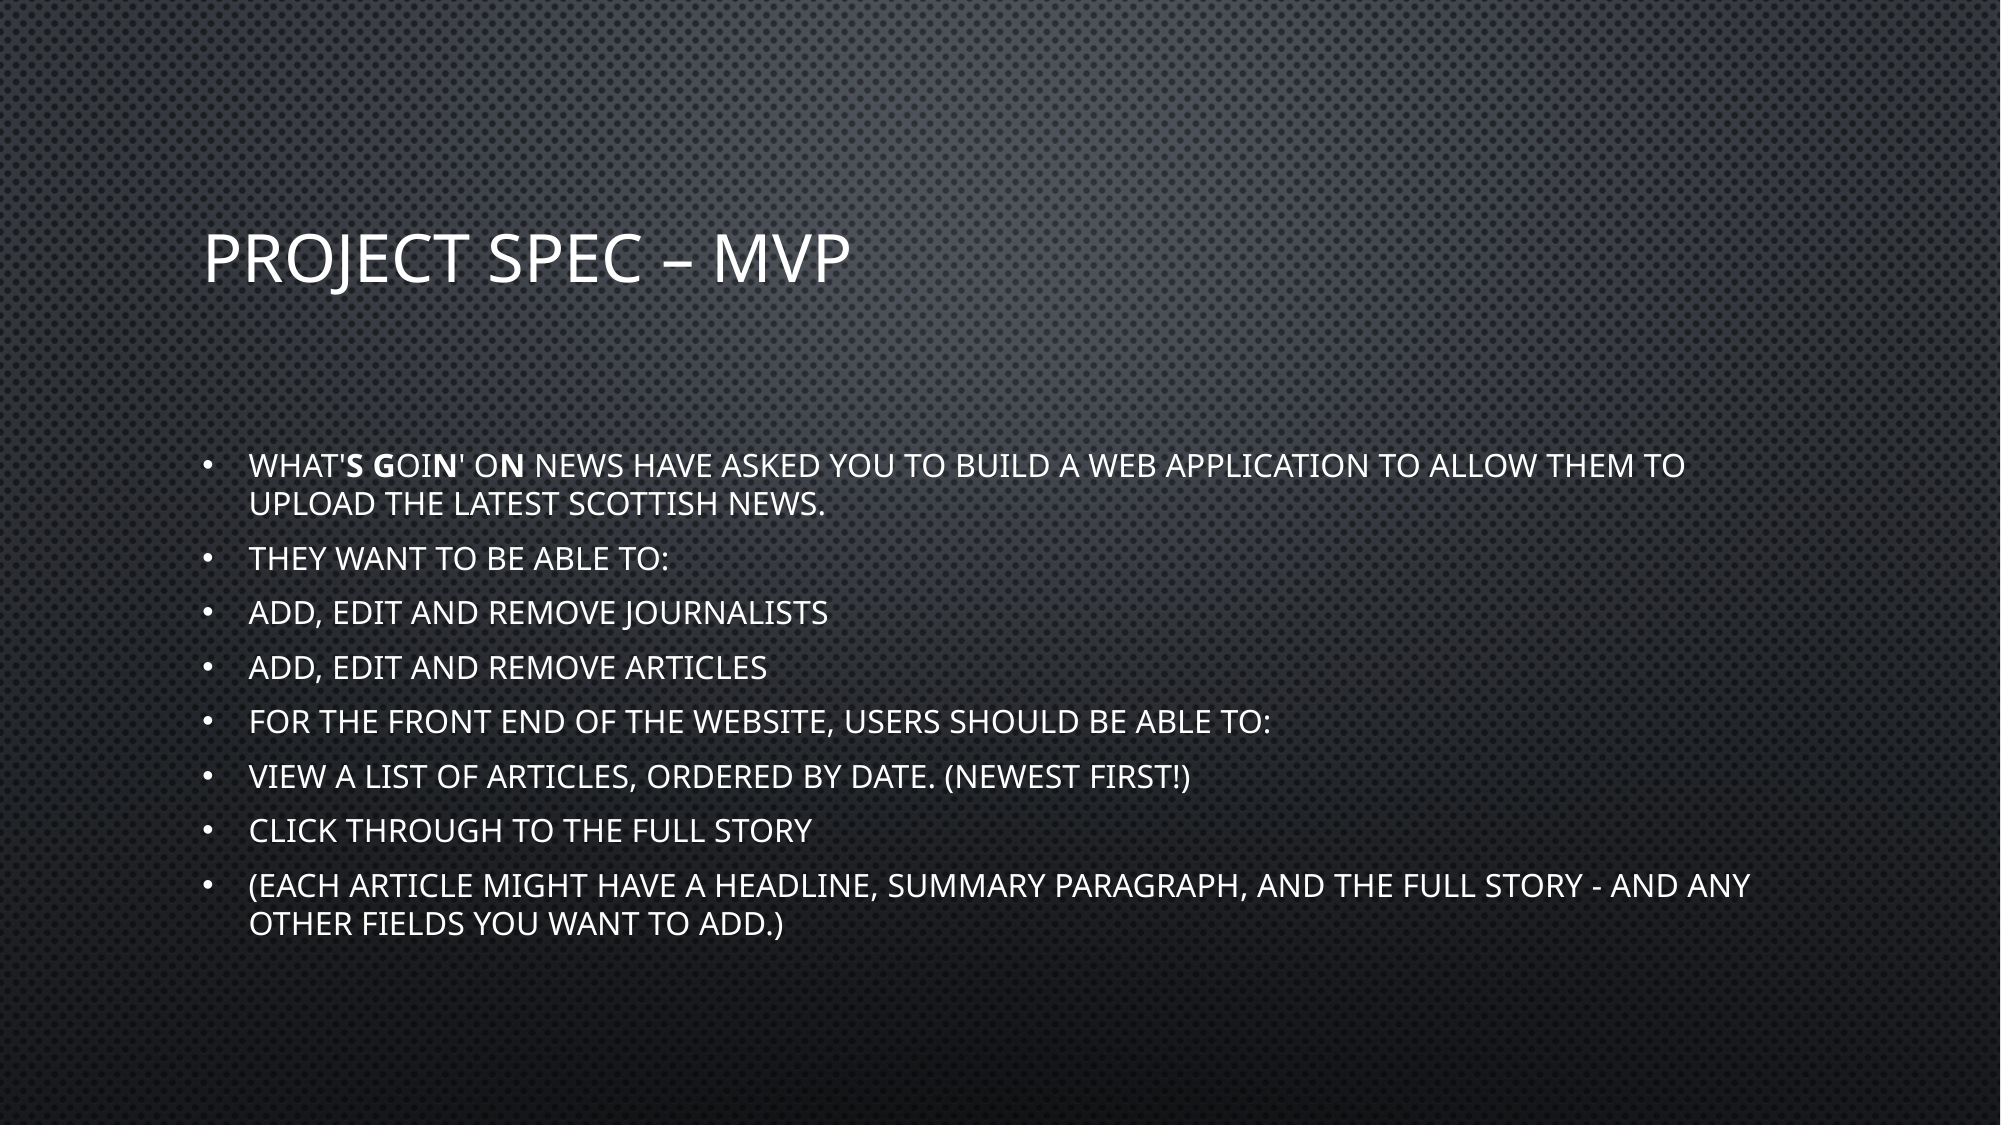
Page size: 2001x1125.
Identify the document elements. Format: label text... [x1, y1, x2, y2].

title Project Spec – MVP [187, 99, 1813, 413]
list What's Goin' On News have asked you to build a web application to allow them to upload the latest Scottish news. They want to be able to: Add, Edit and Remove Journalists Add, Edit and Remove Articles For the front end of the website, users should be able to: View a list of articles, ordered by date. (Newest first!) Click through to the full story (Each Article might have a headline, summary paragraph, and the full story - and any other fields you want to add.) [187, 437, 1813, 950]
